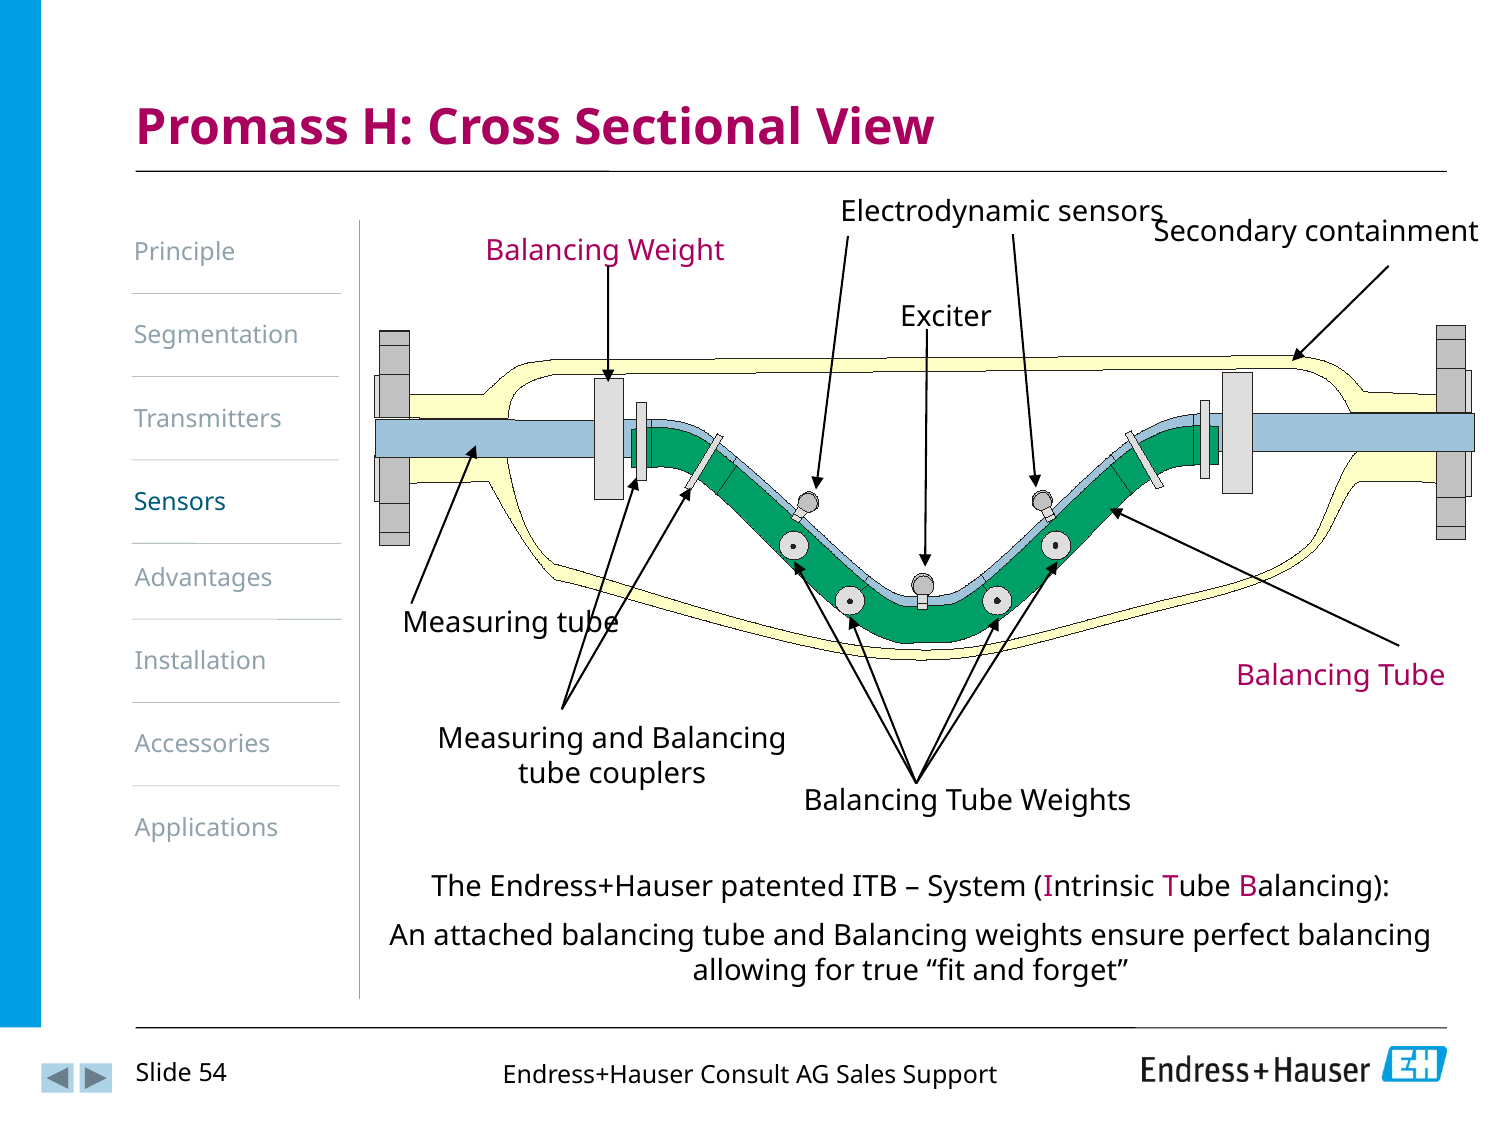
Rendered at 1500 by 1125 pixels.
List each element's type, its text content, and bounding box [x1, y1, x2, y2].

text_box The Endress+Hauser patented ITB – System (Intrinsic Tube Balancing): An attached balancing tube and Balancing weights ensure perfect balancing allowing for true “fit and forget” [359, 859, 1463, 1044]
picture [1438, 1055, 1447, 1082]
text_box Secondary containment [1153, 212, 1500, 248]
text_box Segmentation [133, 302, 343, 366]
picture [1142, 1046, 1391, 1082]
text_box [373, 324, 1475, 668]
text_box Sensors [133, 469, 343, 532]
text_box Electrodynamic sensors [840, 191, 1181, 227]
text_box Accessories [134, 712, 343, 775]
text_box Exciter [900, 297, 1008, 323]
text_box Measuring and Balancing tube couplers [423, 719, 802, 790]
text_box Slide 54 [135, 1058, 230, 1088]
picture [1392, 1050, 1437, 1078]
text_box Balancing Weight [485, 230, 743, 266]
text_box Advantages [134, 545, 343, 608]
text_box Transmitters [133, 386, 343, 449]
text_box Balancing Tube Weights [803, 780, 1143, 816]
text_box Principle [133, 219, 343, 282]
text_box Endress+Hauser Consult AG Sales Support [502, 1058, 968, 1088]
text_box Balancing Tube [1236, 673, 1478, 692]
text_box Applications [134, 795, 343, 858]
text_box Installation [134, 628, 343, 692]
text_box Promass H: Cross Sectional View [135, 101, 1447, 161]
